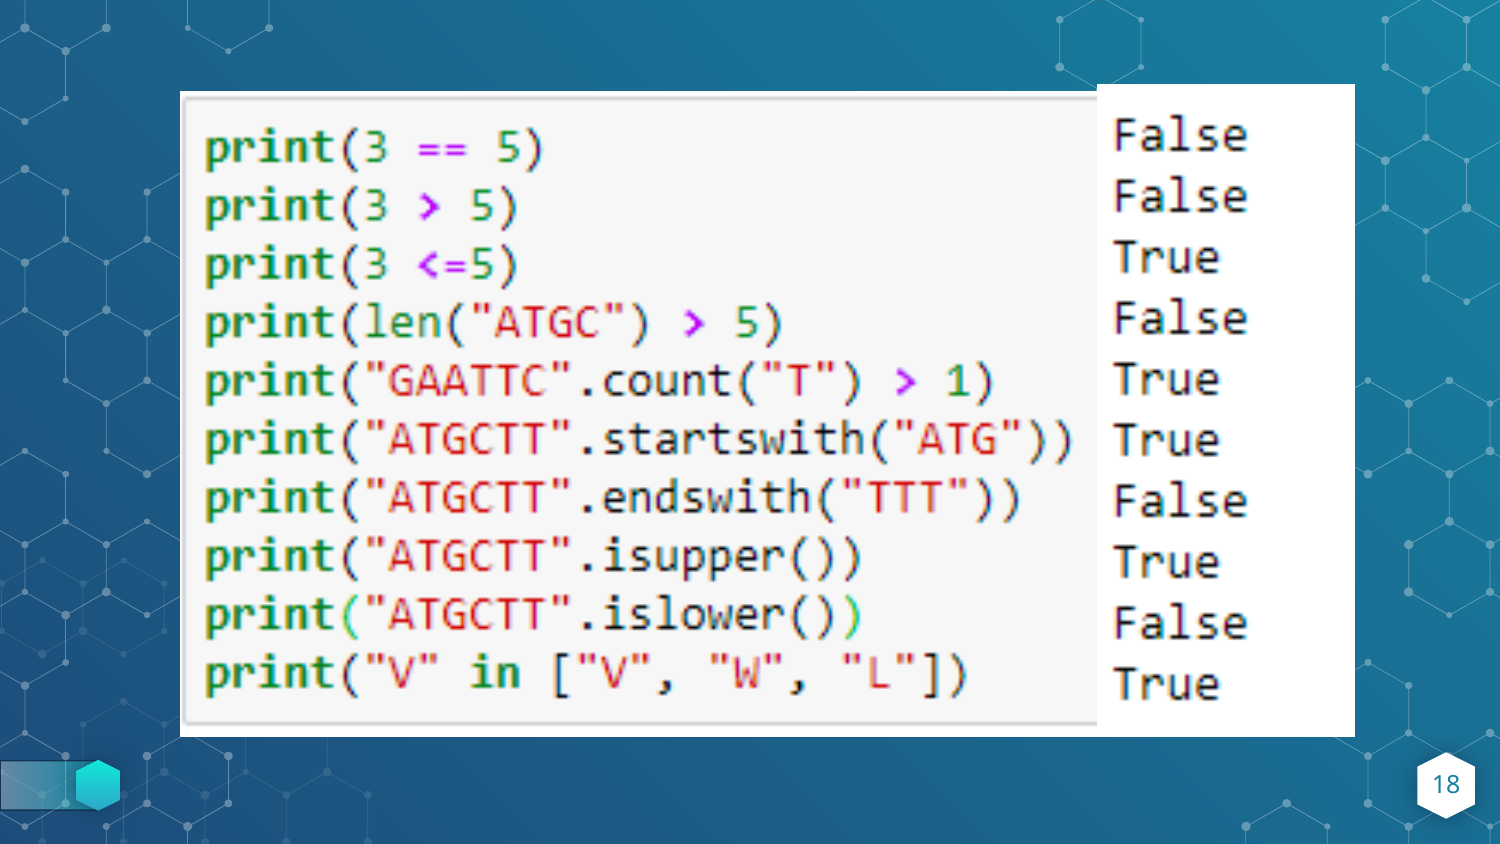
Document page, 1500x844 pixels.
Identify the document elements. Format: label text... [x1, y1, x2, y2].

picture [180, 84, 1356, 737]
slide_number 18 [1417, 752, 1475, 819]
